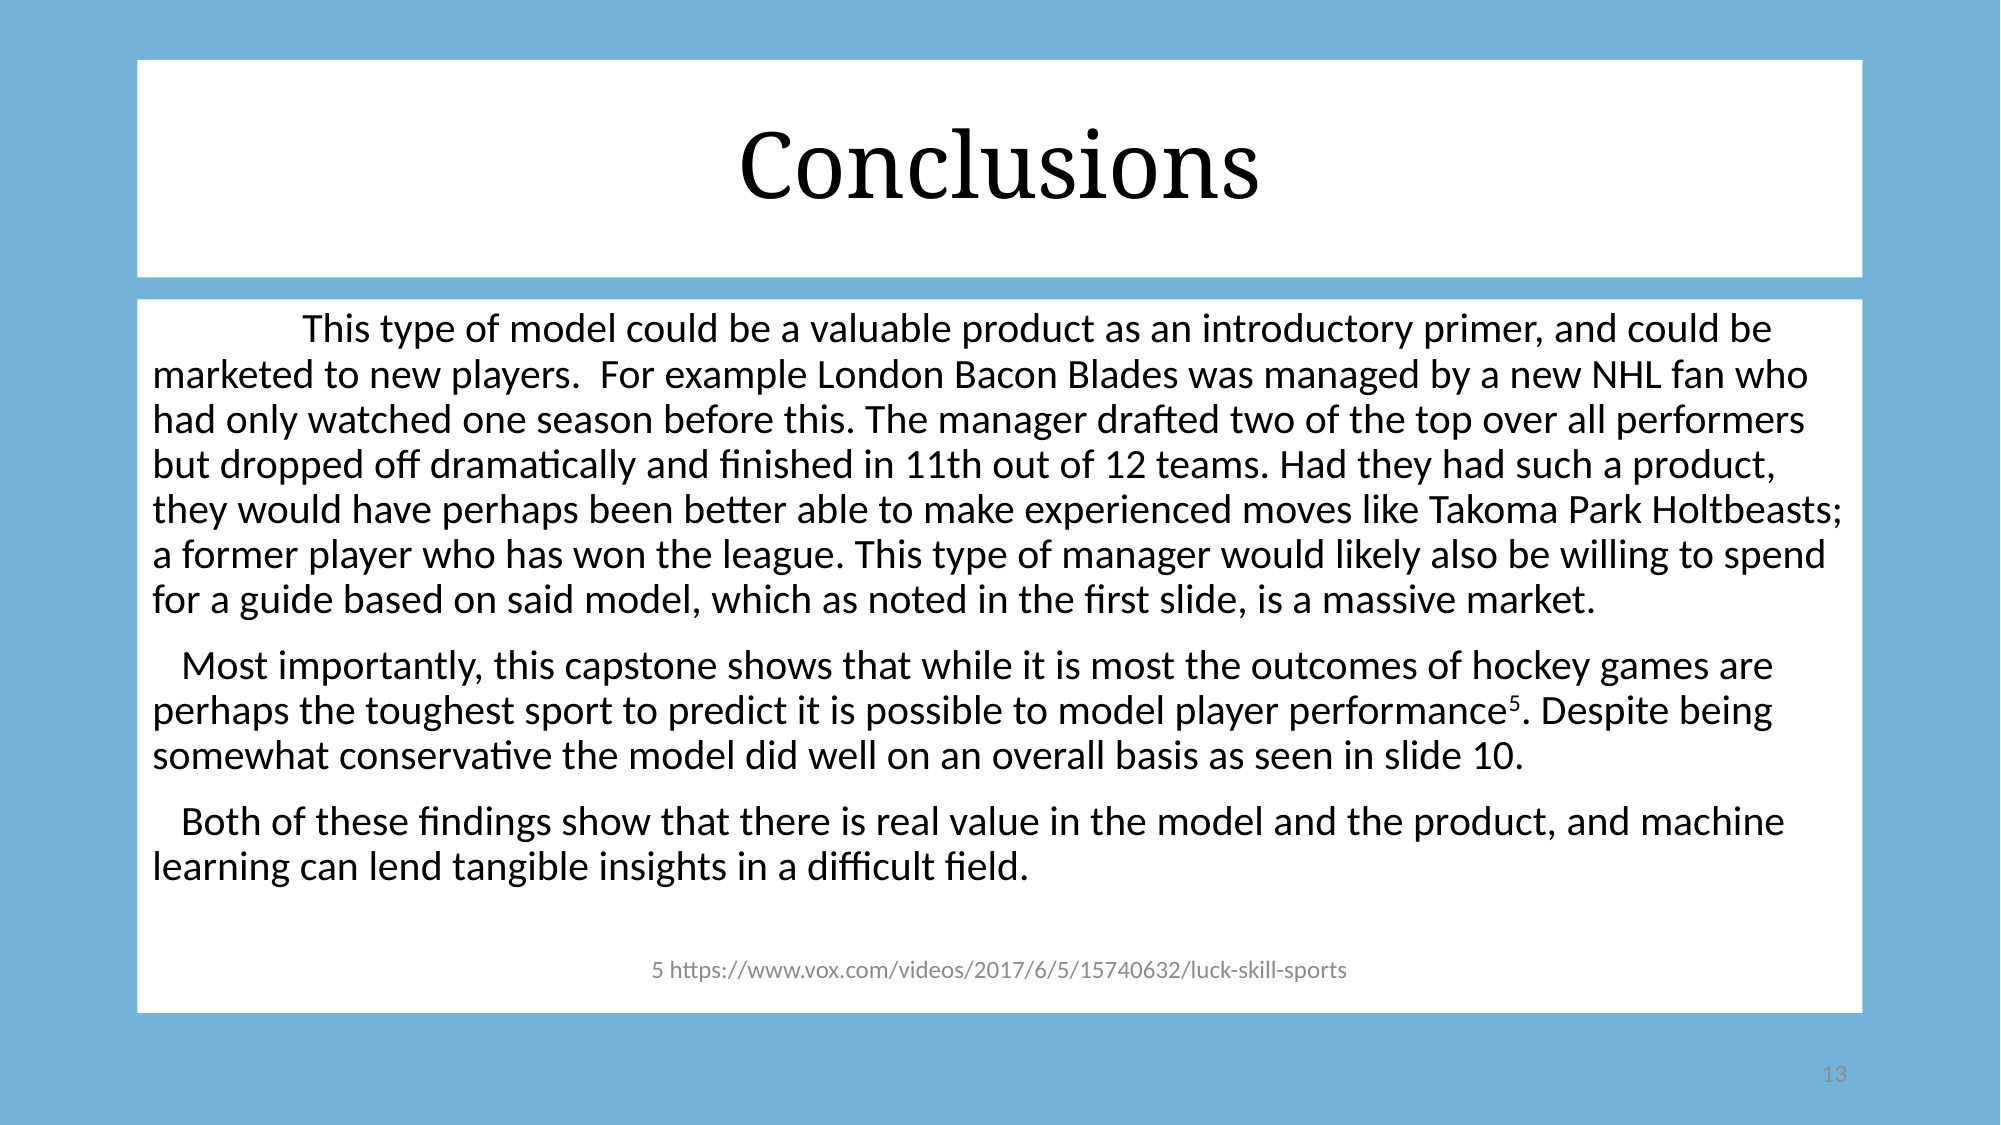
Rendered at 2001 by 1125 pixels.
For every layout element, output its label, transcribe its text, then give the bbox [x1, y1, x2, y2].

slide_number 13 [1412, 1042, 1863, 1103]
footer 5 https://www.vox.com/videos/2017/6/5/15740632/luck-skill-sports [607, 938, 1393, 998]
title Conclusions [137, 59, 1863, 278]
list This type of model could be a valuable product as an introductory primer, and could be marketed to new players. For example London Bacon Blades was managed by a new NHL fan who had only watched one season before this. The manager drafted two of the top over all performers but dropped off dramatically and finished in 11th out of 12 teams. Had they had such a product, they would have perhaps been better able to make experienced moves like Takoma Park Holtbeasts; a former player who has won the league. This type of manager would likely also be willing to spend for a guide based on said model, which as noted in the first slide, is a massive market. Most importantly, this capstone shows that while it is most the outcomes of hockey games are perhaps the toughest sport to predict it is possible to model player performance5. Despite being somewhat conservative the model did well on an overall basis as seen in slide 10. Both of these findings show that there is real value in the model and the product, and machine learning can lend tangible insights in a difficult field. [137, 299, 1863, 1014]
